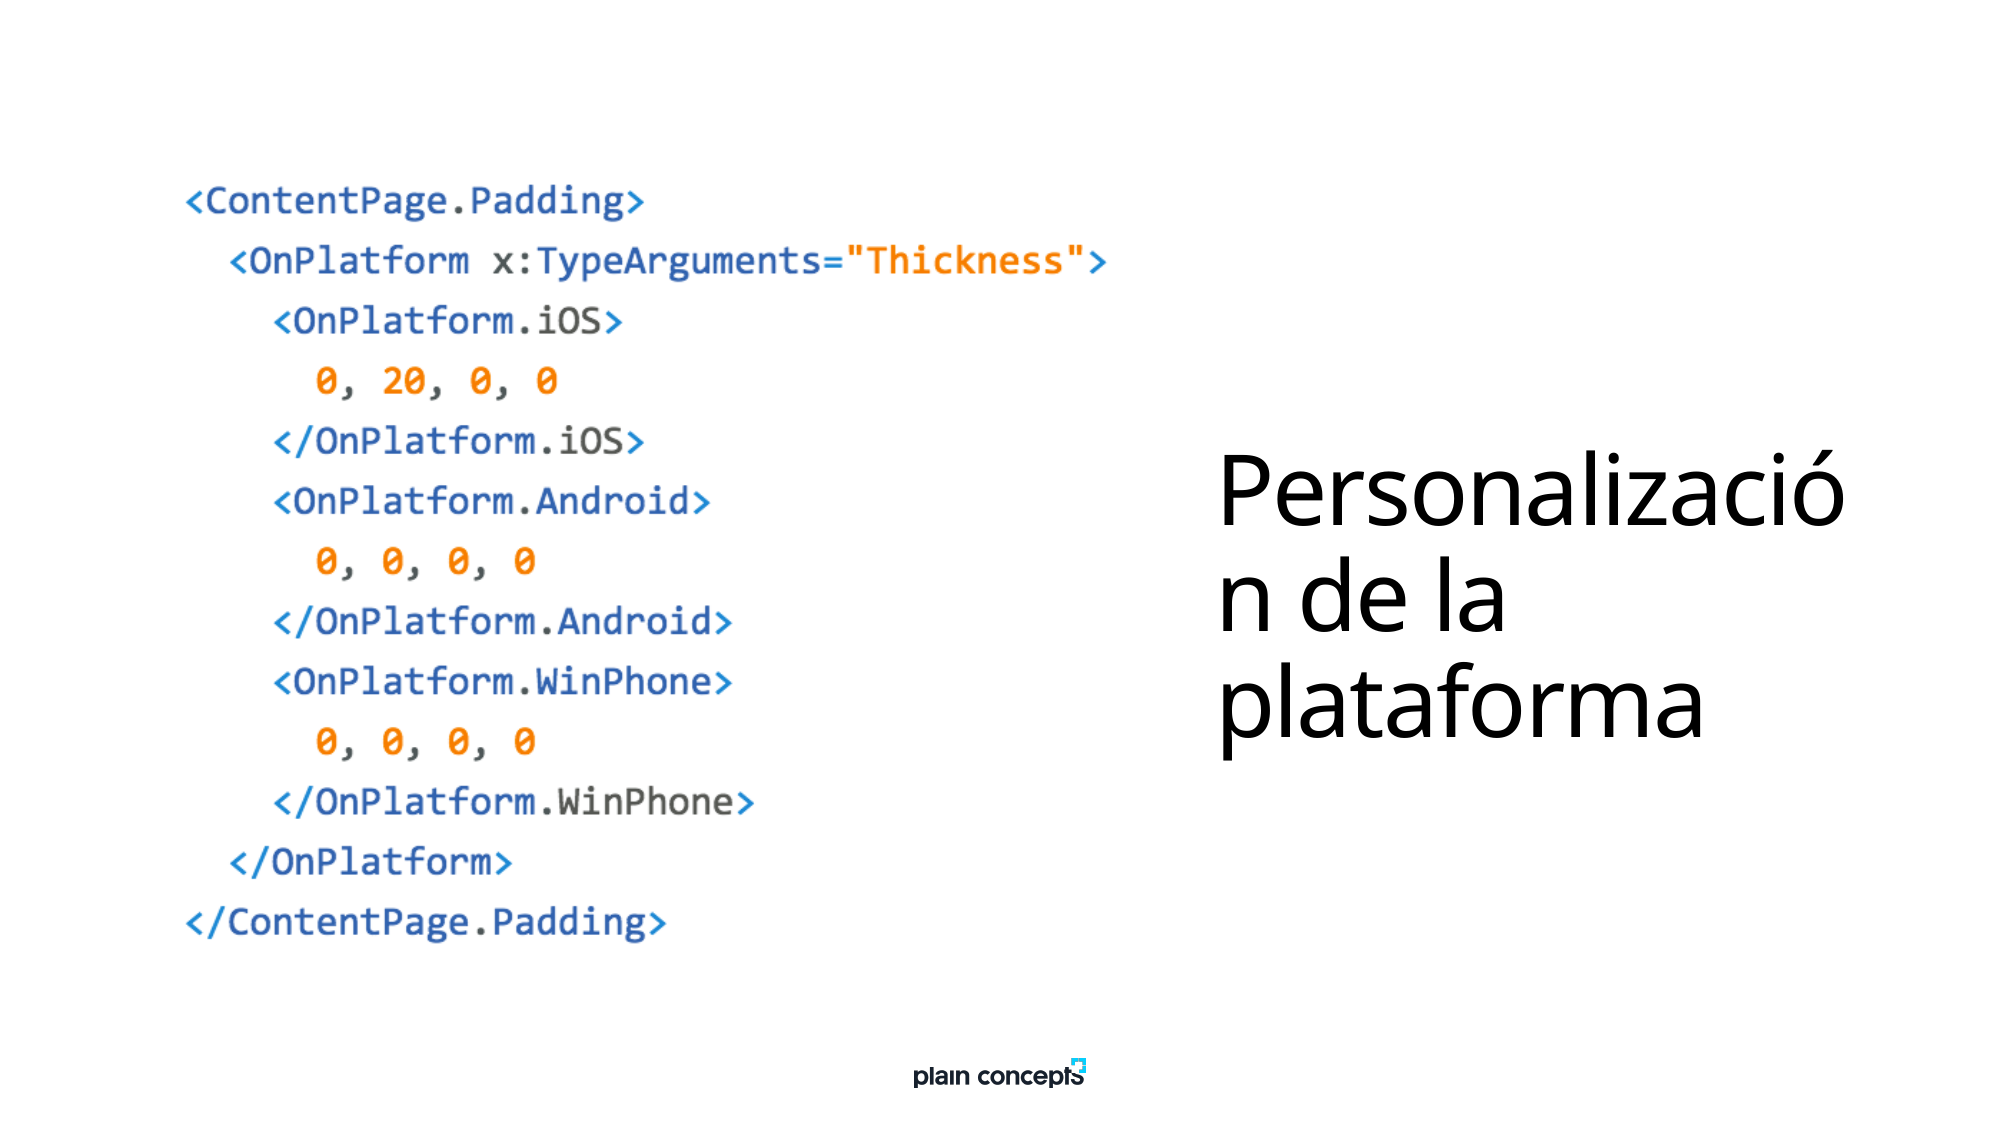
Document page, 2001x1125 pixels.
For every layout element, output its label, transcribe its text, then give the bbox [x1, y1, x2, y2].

text_box Personalización de la plataforma [1191, 425, 1902, 700]
picture [129, 142, 1173, 975]
picture [914, 1058, 1086, 1088]
